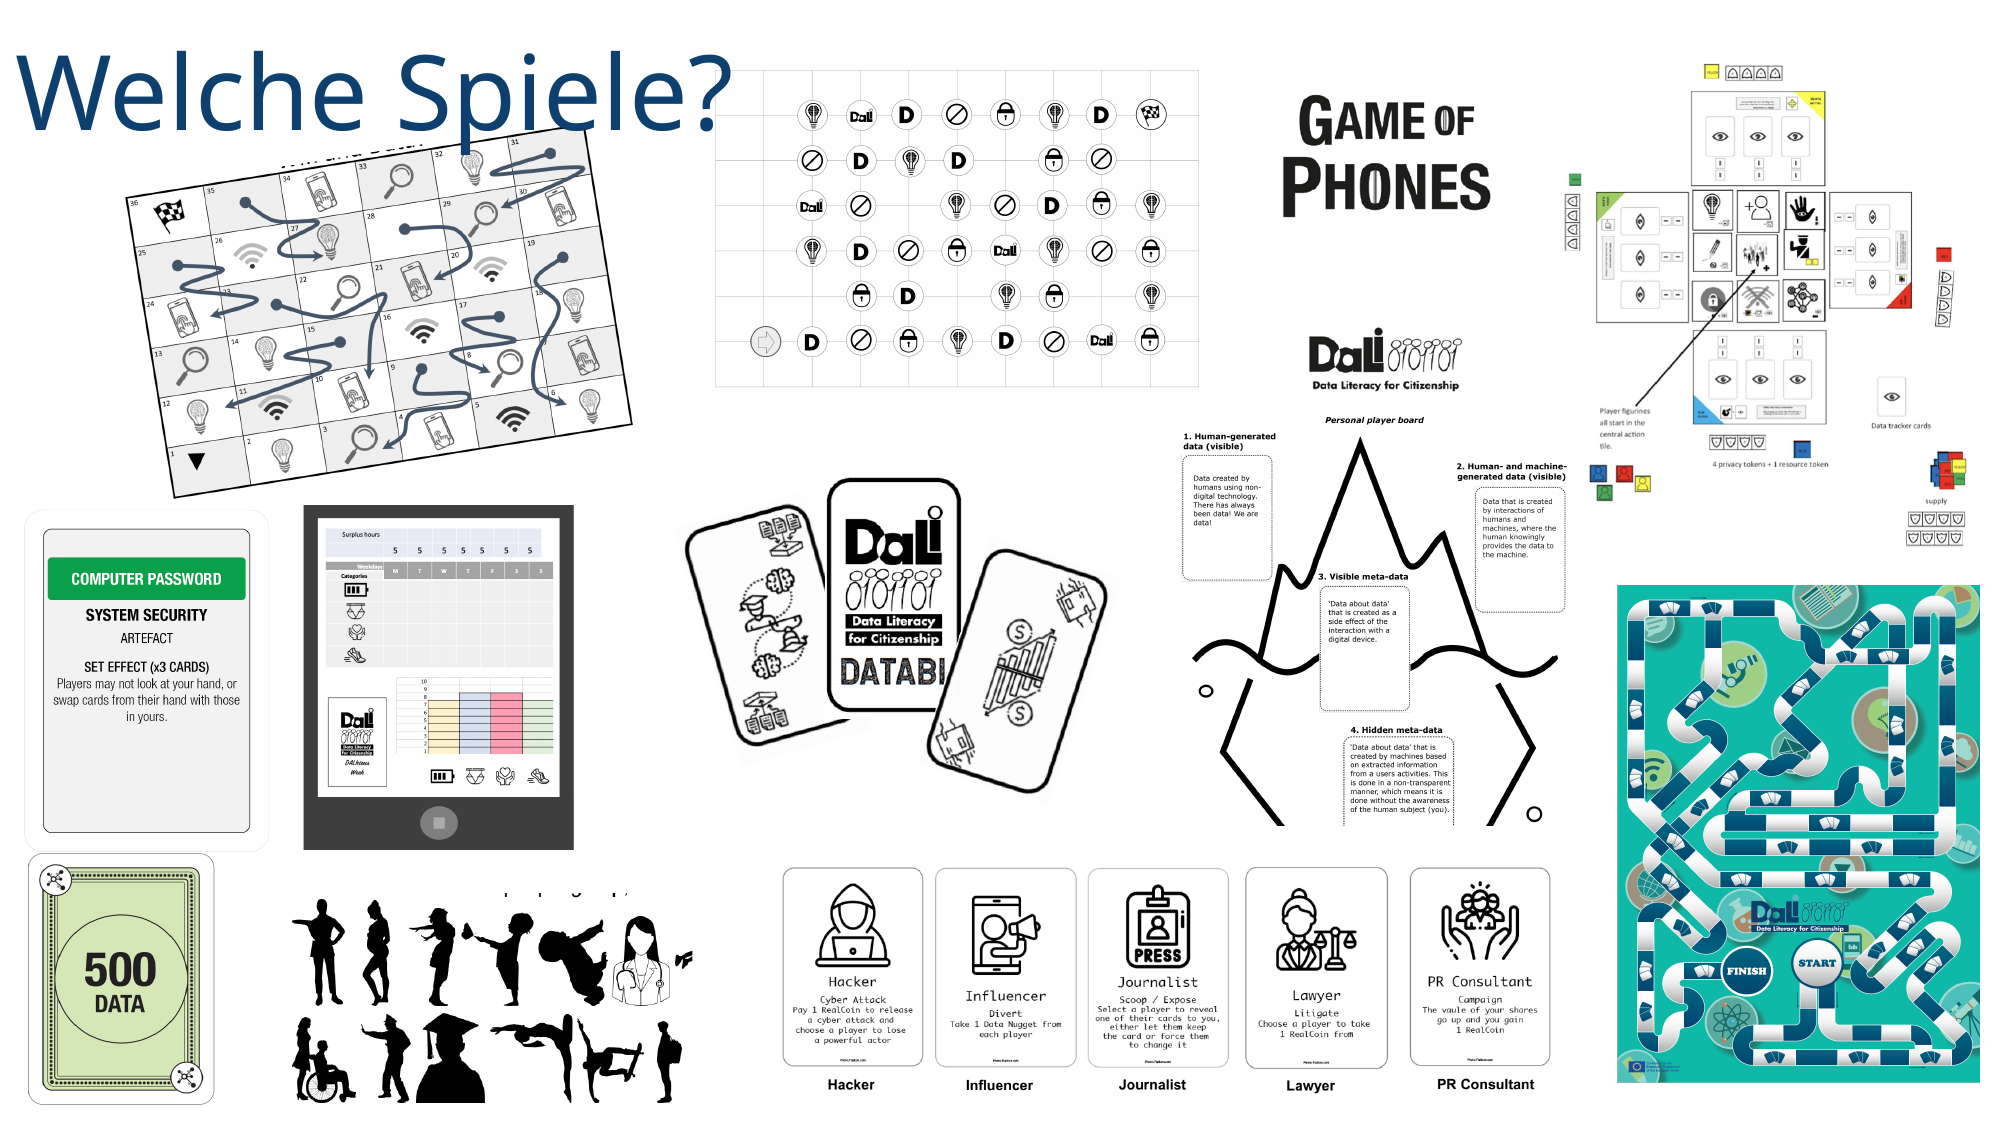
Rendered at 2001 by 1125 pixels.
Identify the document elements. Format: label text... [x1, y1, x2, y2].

text_box Welche Spiele? [0, 20, 1191, 240]
picture [761, 851, 1595, 1110]
picture [1172, 60, 1981, 826]
picture [130, 152, 636, 501]
picture [21, 508, 271, 1108]
picture [704, 55, 1211, 397]
picture [302, 505, 574, 851]
picture [662, 432, 1146, 816]
picture [286, 893, 693, 1125]
picture [1617, 585, 1981, 1083]
